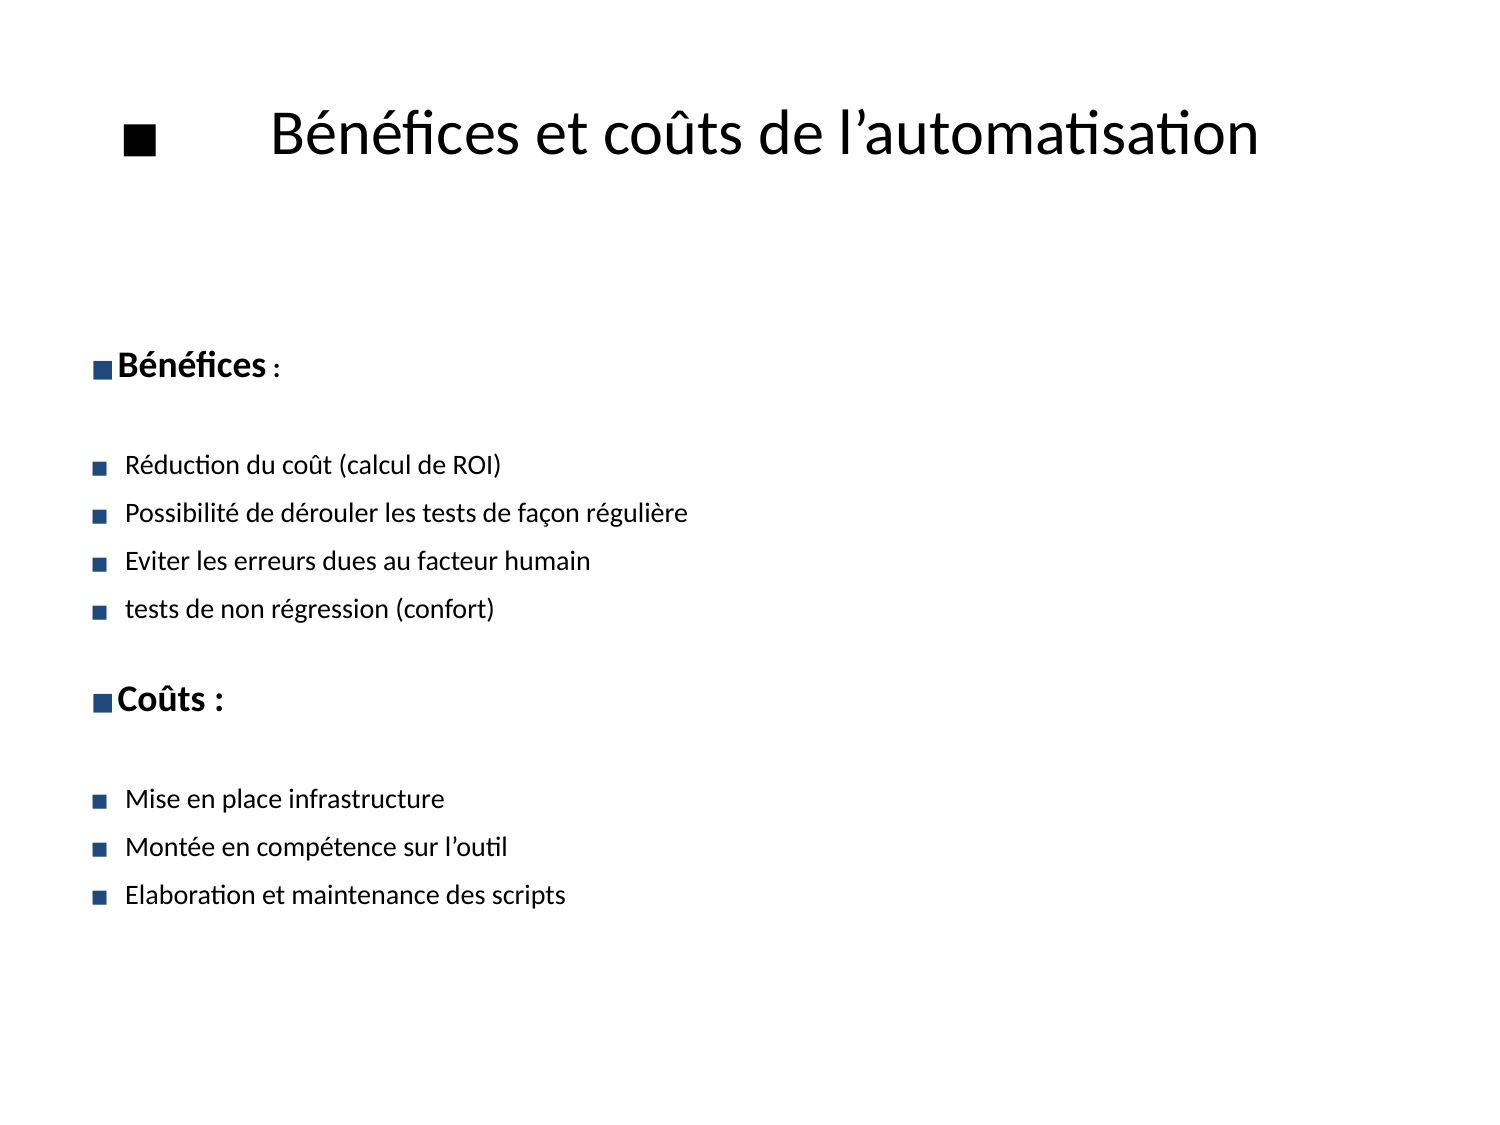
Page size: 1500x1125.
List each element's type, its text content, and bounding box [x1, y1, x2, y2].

title Bénéfices et coûts de l’automatisation [0, 90, 1500, 168]
list Bénéfices : Réduction du coût (calcul de ROI) Possibilité de dérouler les tests de façon régulière Eviter les erreurs dues au facteur humain tests de non régression (confort) Coûts : Mise en place infrastructure Montée en compétence sur l’outil Elaboration et maintenance des scripts [75, 337, 1475, 958]
